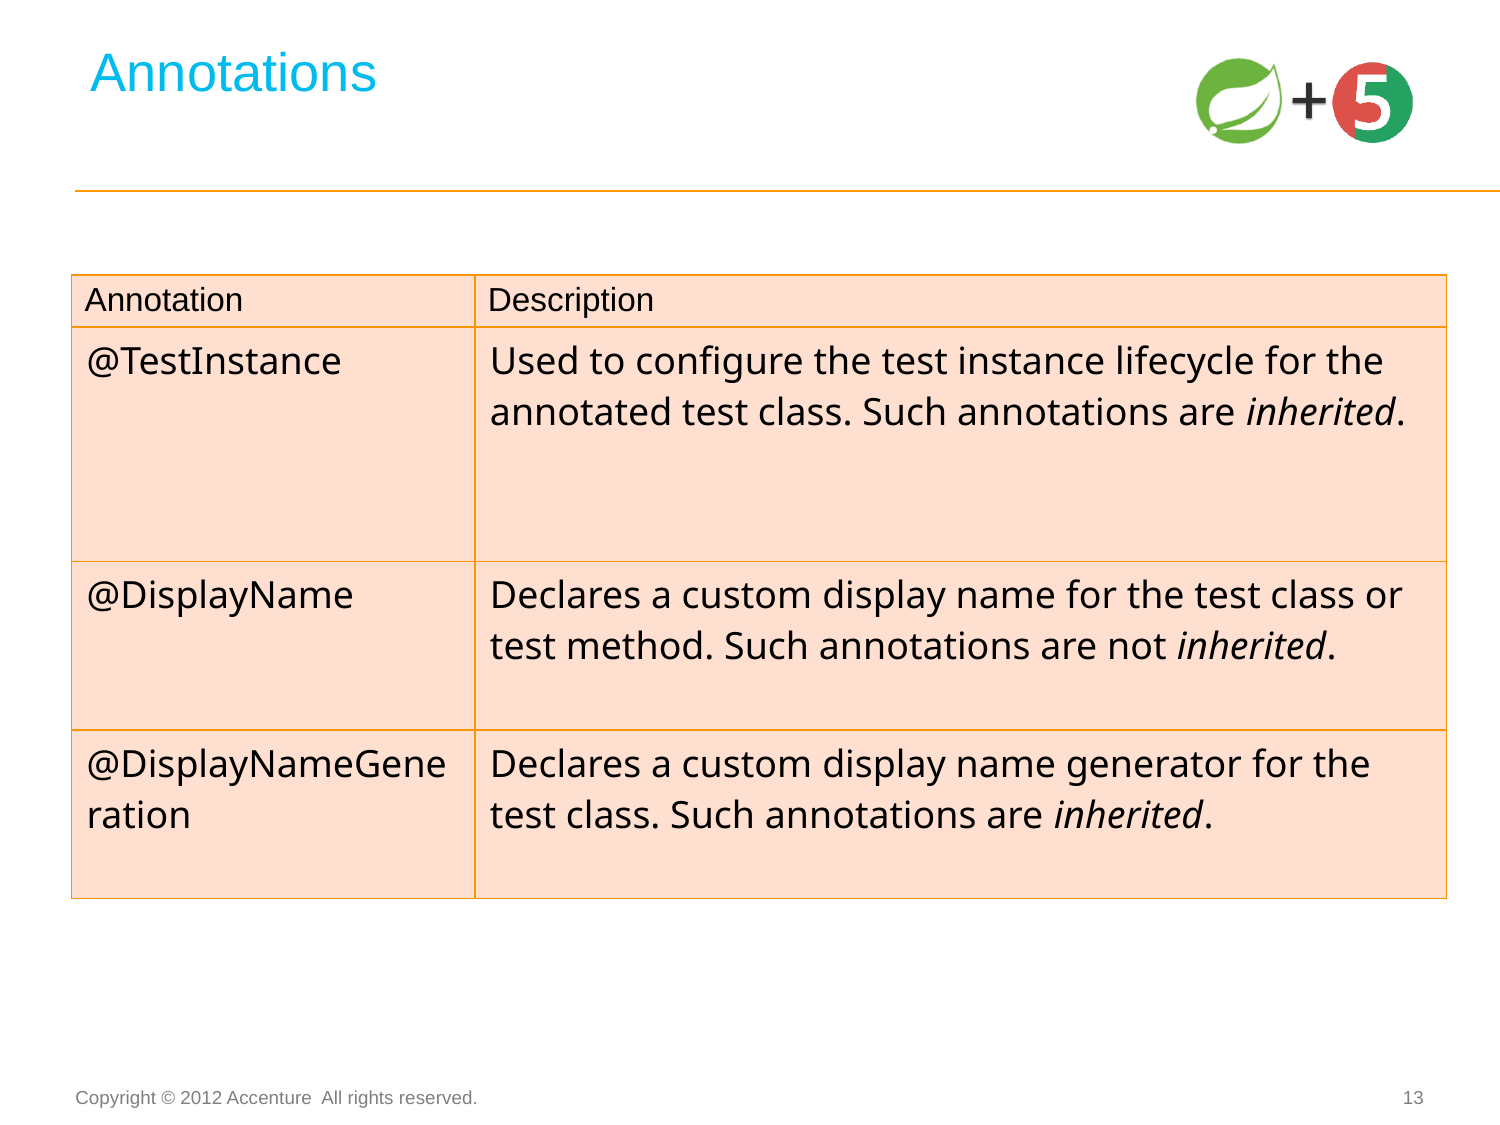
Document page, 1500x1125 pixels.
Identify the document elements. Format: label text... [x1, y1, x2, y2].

title Annotations [75, 27, 1422, 157]
table_cell @DisplayName [72, 562, 474, 729]
table_cell Declares a custom display name for the test class or test method. Such annotations are not inherited. [476, 562, 1446, 729]
table_header Description [476, 276, 1446, 326]
table_cell @DisplayNameGeneration [72, 731, 474, 898]
table_header Annotation [72, 276, 474, 326]
table_cell @TestInstance [72, 328, 474, 561]
table_cell Declares a custom display name generator for the test class. Such annotations are inherited. [476, 731, 1446, 898]
table_cell Used to configure the test instance lifecycle for the annotated test class. Such annotations are inherited. [476, 328, 1446, 561]
